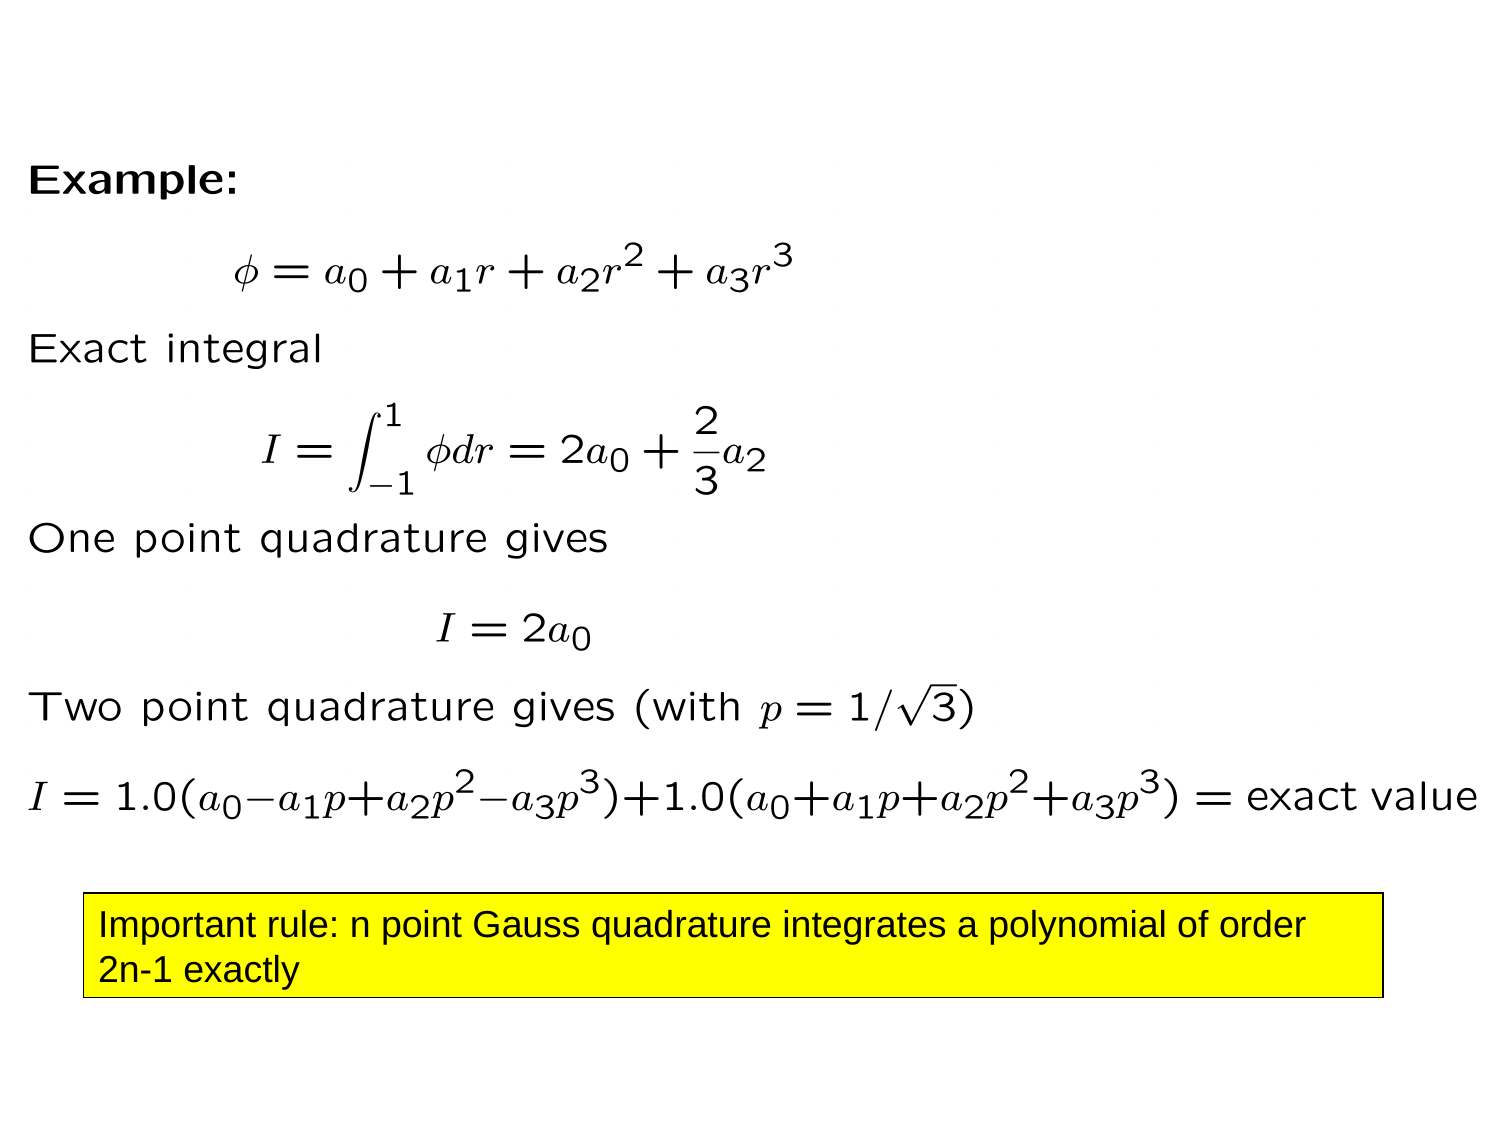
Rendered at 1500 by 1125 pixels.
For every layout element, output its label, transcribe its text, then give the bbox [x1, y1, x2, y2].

picture [27, 163, 1477, 821]
text_box Important rule: n point Gauss quadrature integrates a polynomial of order 2n-1 exactly [83, 892, 1384, 998]
